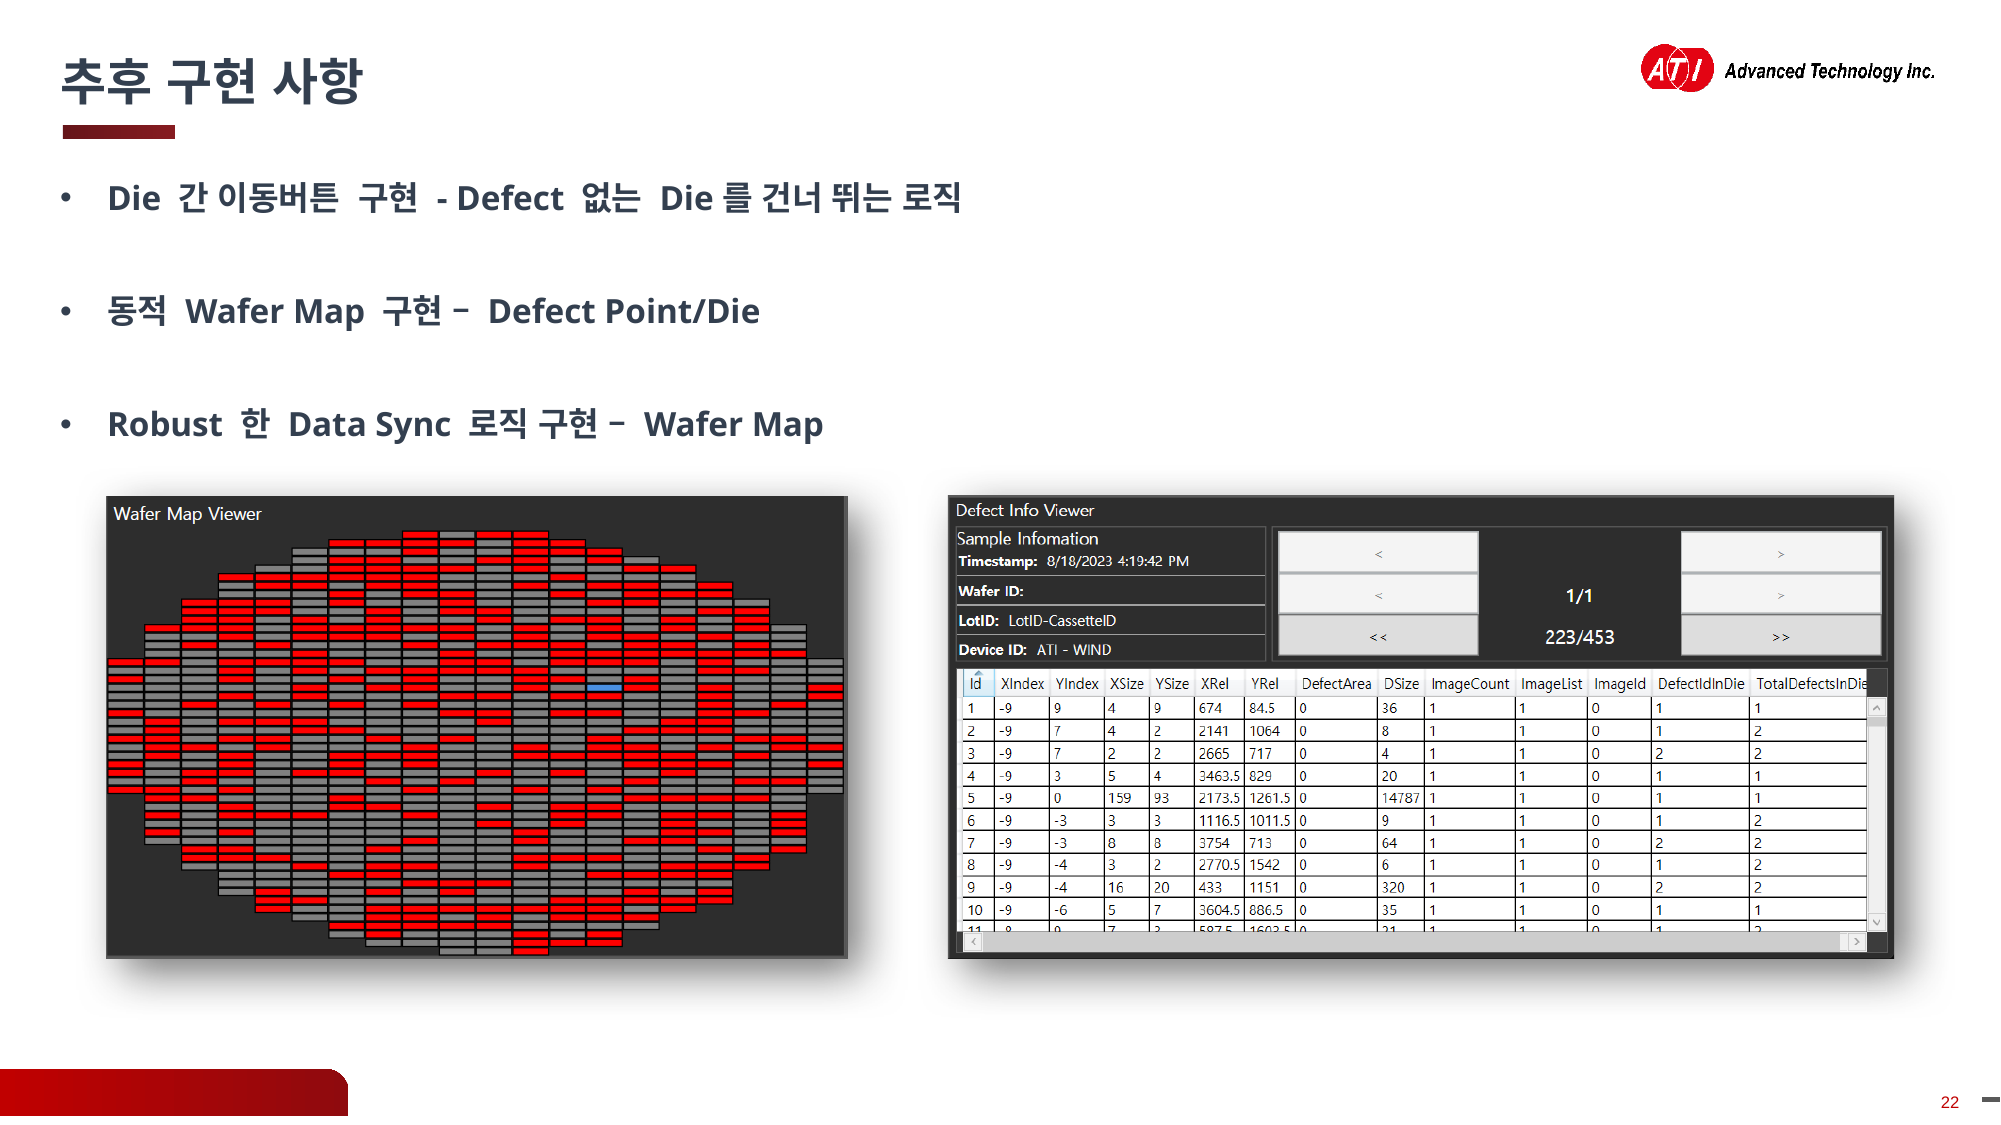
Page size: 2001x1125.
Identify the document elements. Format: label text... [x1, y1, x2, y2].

picture [947, 495, 1895, 959]
picture [105, 496, 848, 960]
text_box Die 간 이동버튼 구현 - Defect 없는 Die를 건너 뛰는 로직 동적 Wafer Map 구현 – Defect Point/Die Robust 한 Data Sync 로직 구현 – Wafer Map [45, 173, 1546, 496]
picture [1641, 44, 1935, 92]
list 추후 구현 사항 [45, 49, 1413, 121]
